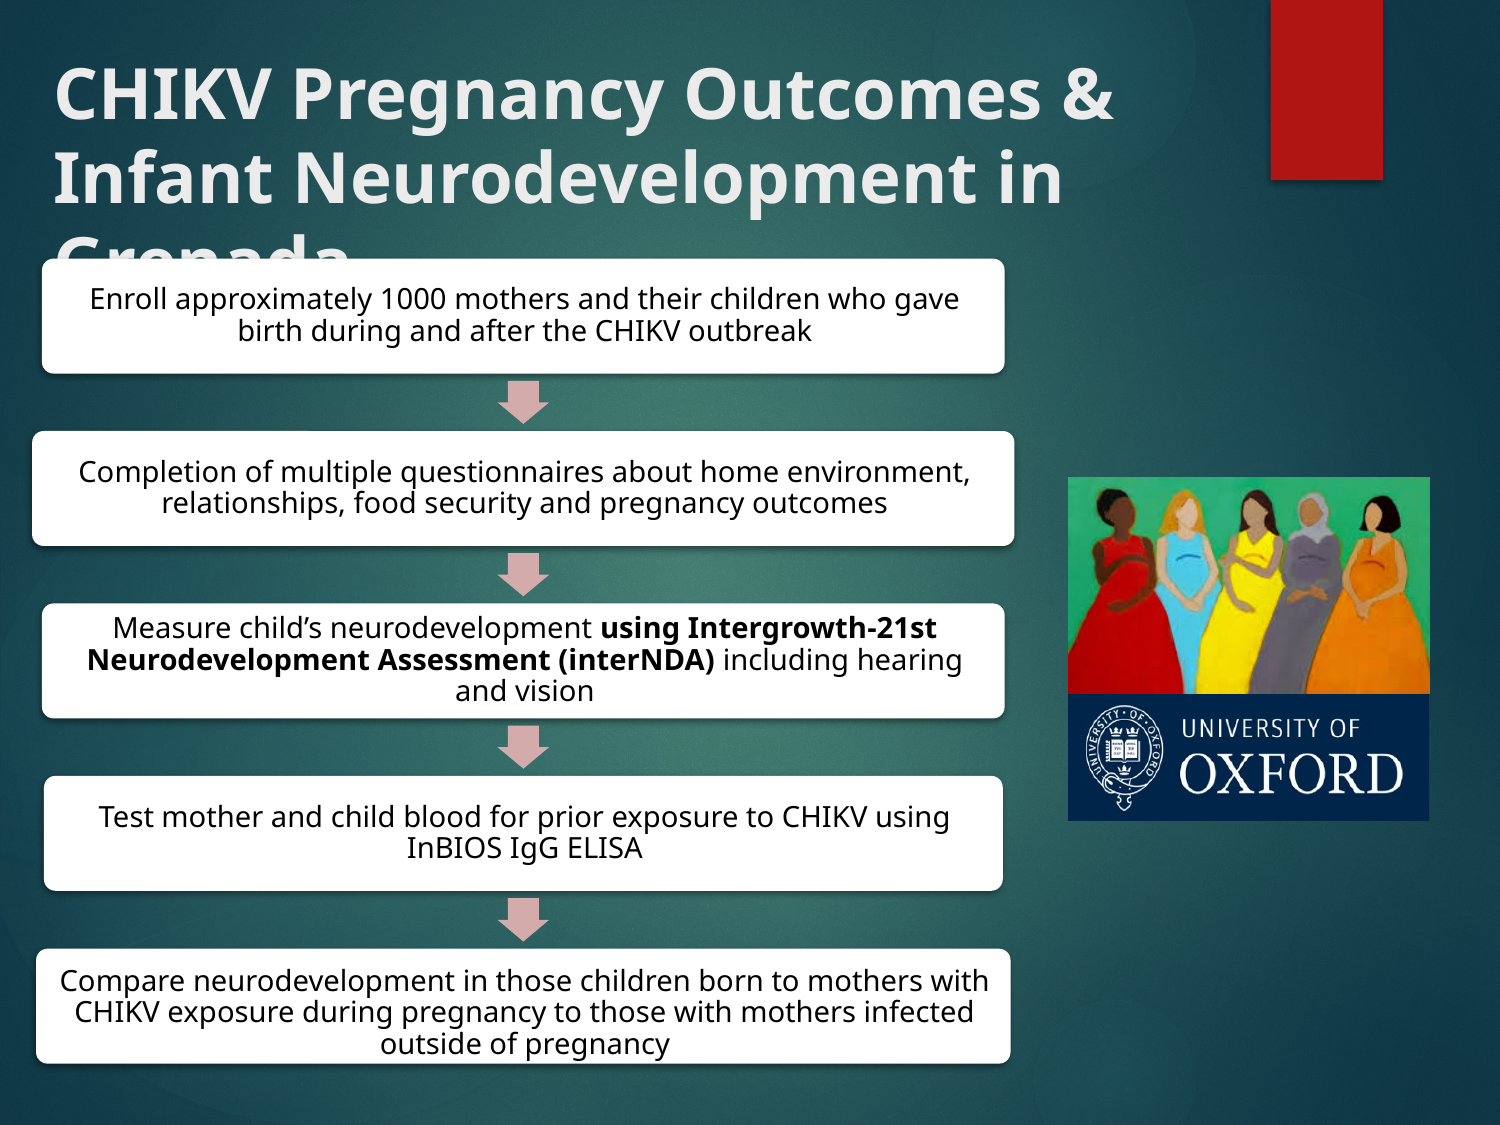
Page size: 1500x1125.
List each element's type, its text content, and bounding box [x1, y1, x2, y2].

title CHIKV Pregnancy Outcomes & Infant Neurodevelopment in Grenada [38, 40, 1250, 259]
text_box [0, 257, 1075, 1064]
picture [1067, 477, 1430, 821]
